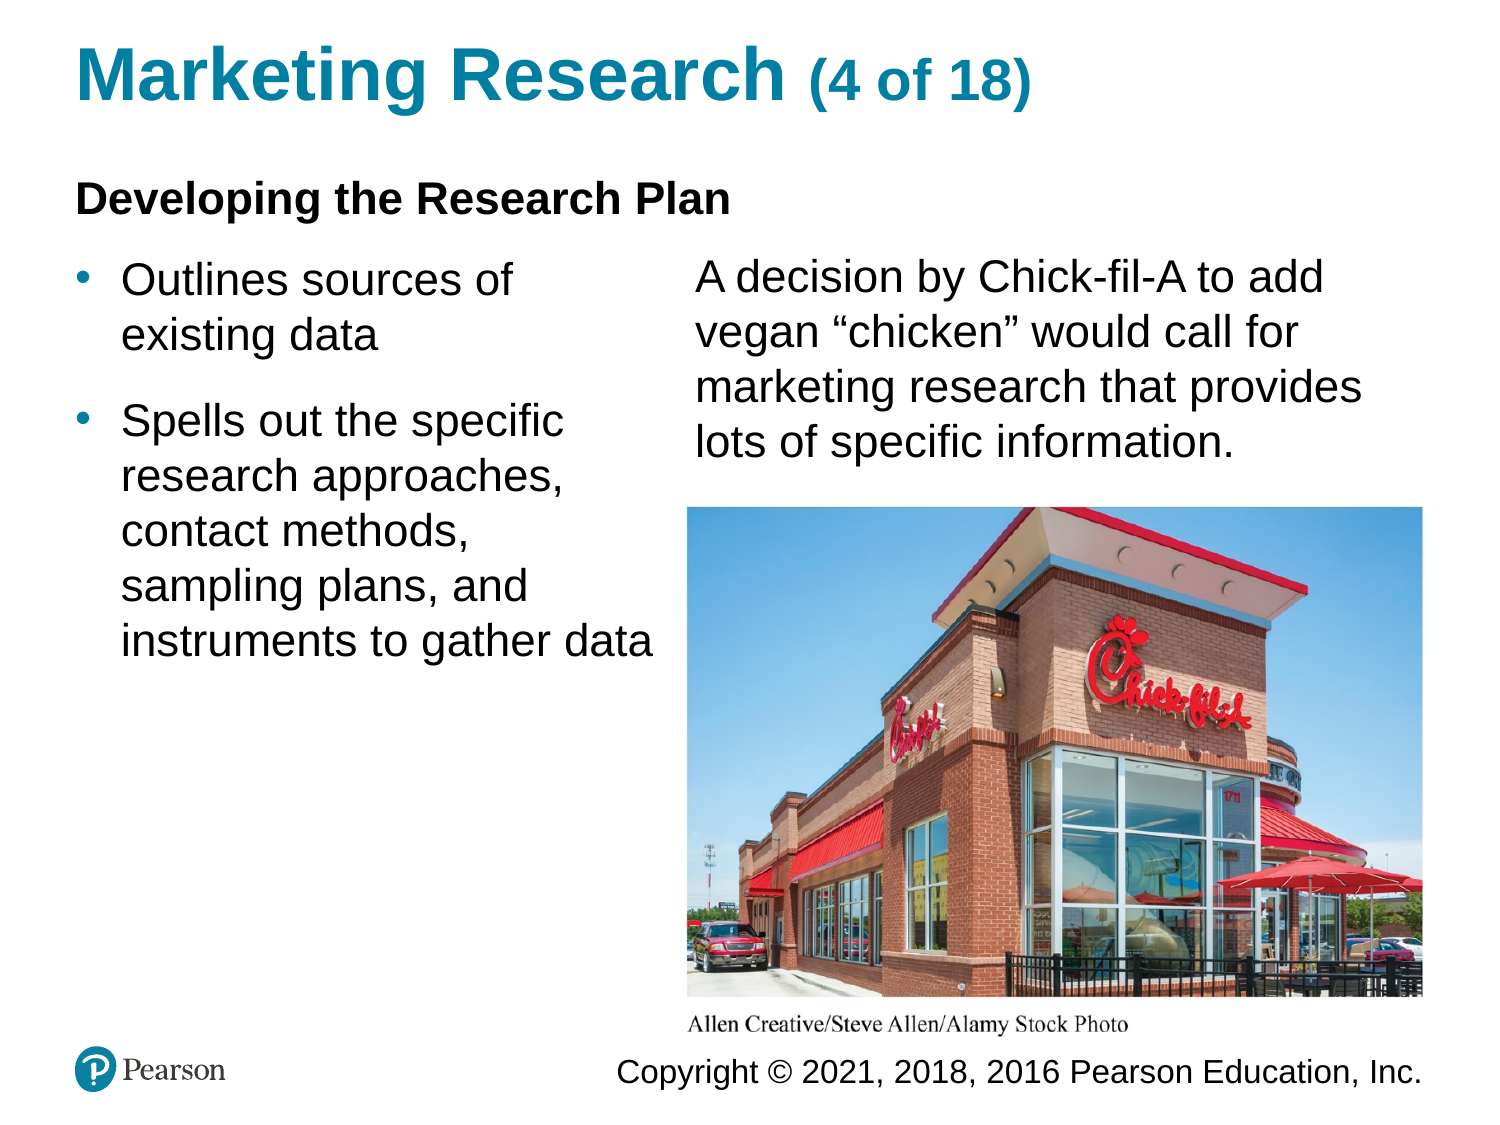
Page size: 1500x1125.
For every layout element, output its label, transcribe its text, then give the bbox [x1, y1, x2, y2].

list A decision by Chick-fil-A to add vegan “chicken” would call for marketing research that provides lots of specific information. [694, 246, 1425, 471]
title Marketing Research (4 of 18) [75, 31, 1425, 116]
list Developing the Research Plan [75, 168, 1425, 807]
list Outlines sources of existing data Spells out the specific research approaches, contact methods, sampling plans, and instruments to gather data [75, 249, 662, 683]
picture [685, 505, 1423, 1038]
